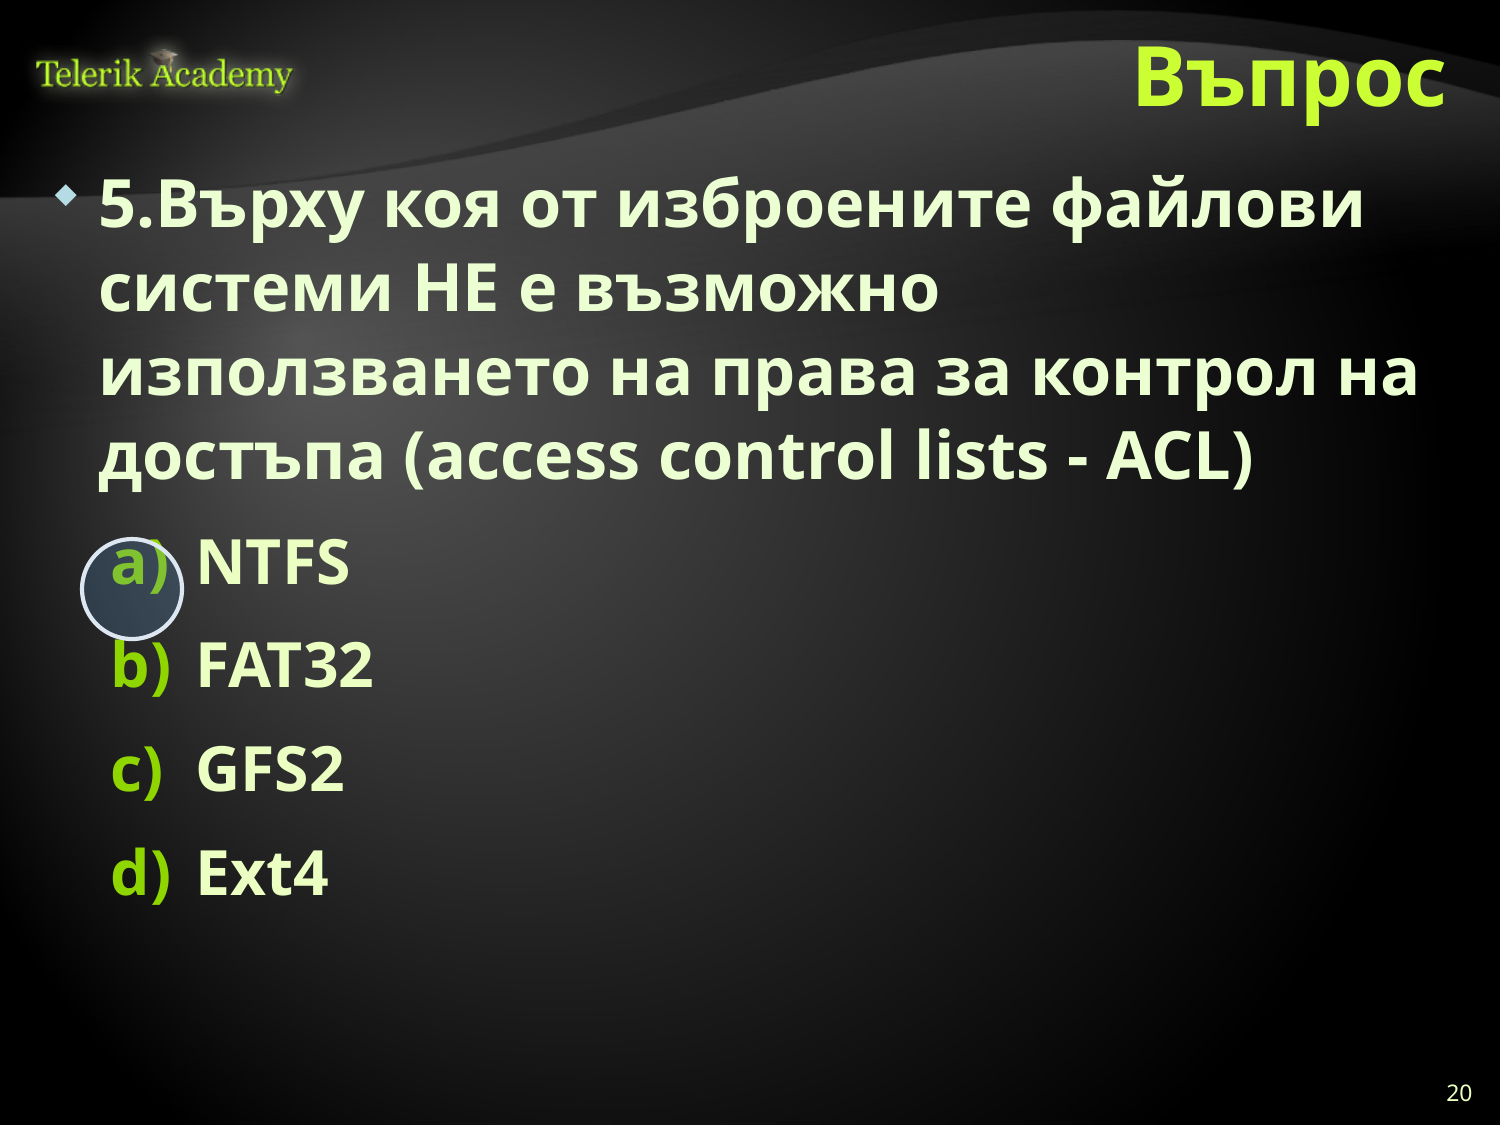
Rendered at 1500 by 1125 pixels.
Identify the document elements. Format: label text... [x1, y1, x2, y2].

slide_number 20 [1412, 1074, 1488, 1113]
picture [0, 0, 1500, 1125]
list 5.Върху коя от изброените файлови системи НЕ е възможно използването на права за контрол на достъпа (access control lists - ACL) NTFS FAT32 GFS2 Ext4 [37, 149, 1463, 1075]
text_box [79, 536, 185, 642]
title Въпрос [300, 12, 1463, 149]
